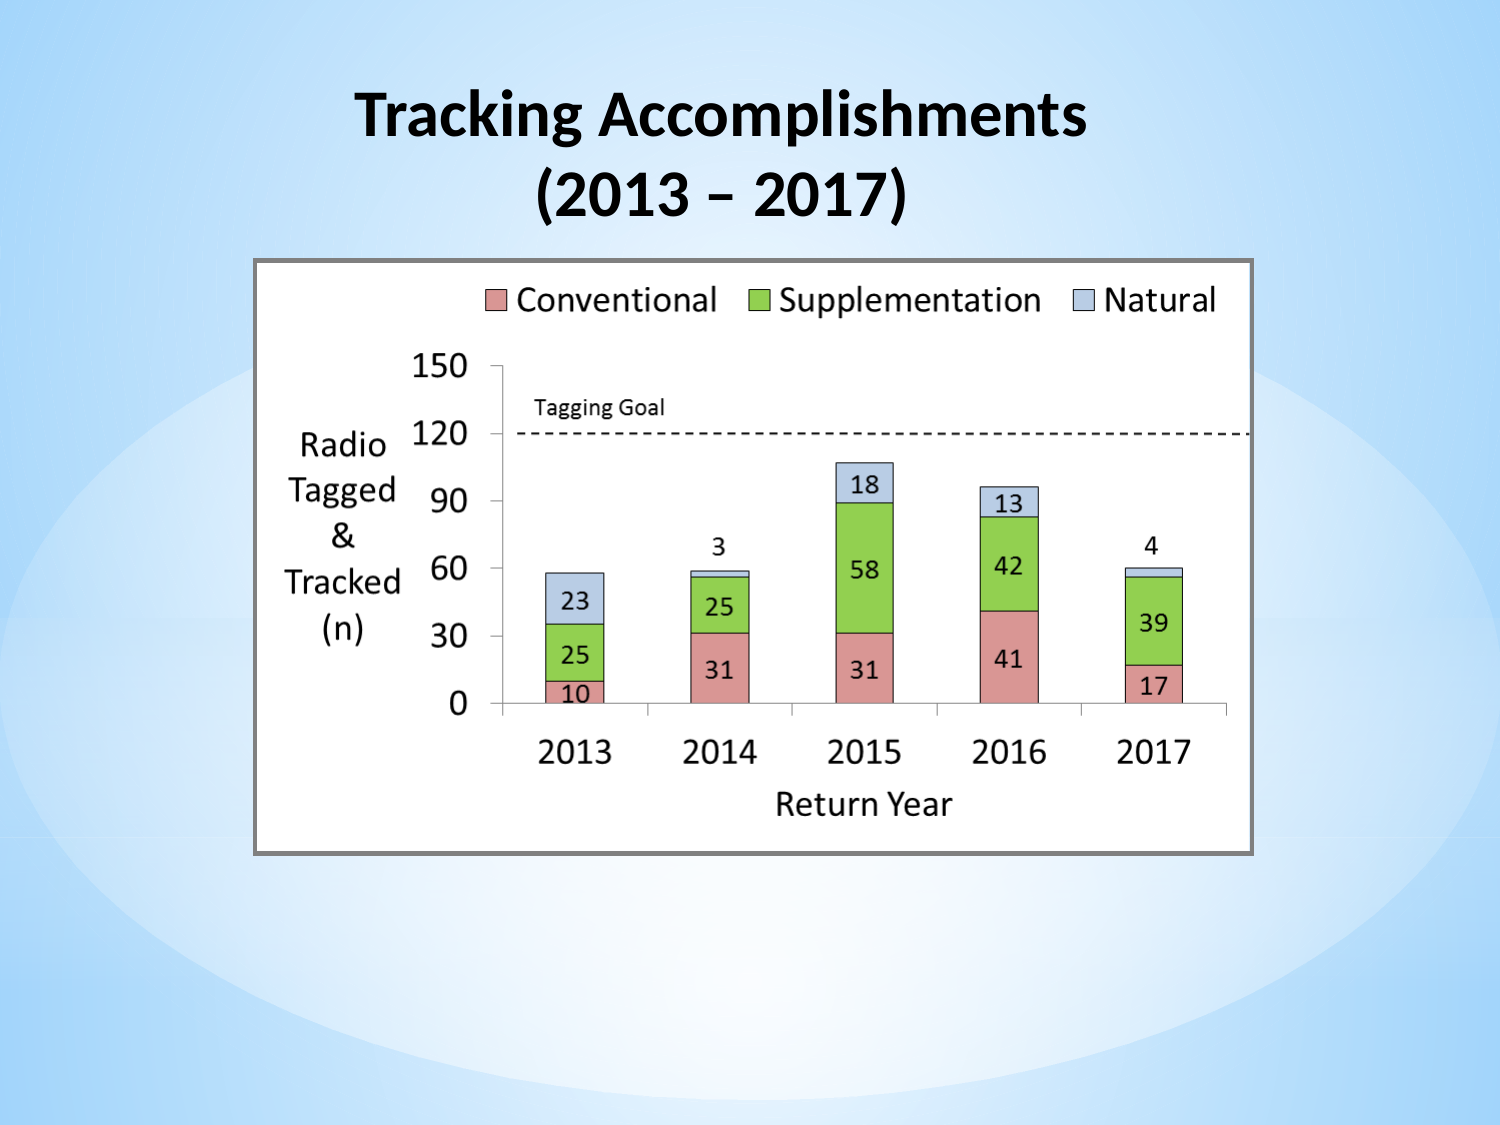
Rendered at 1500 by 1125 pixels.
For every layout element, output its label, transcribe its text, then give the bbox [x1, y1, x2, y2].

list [256, 262, 1251, 852]
title Tracking Accomplishments (2013 – 2017) [187, 62, 1256, 250]
